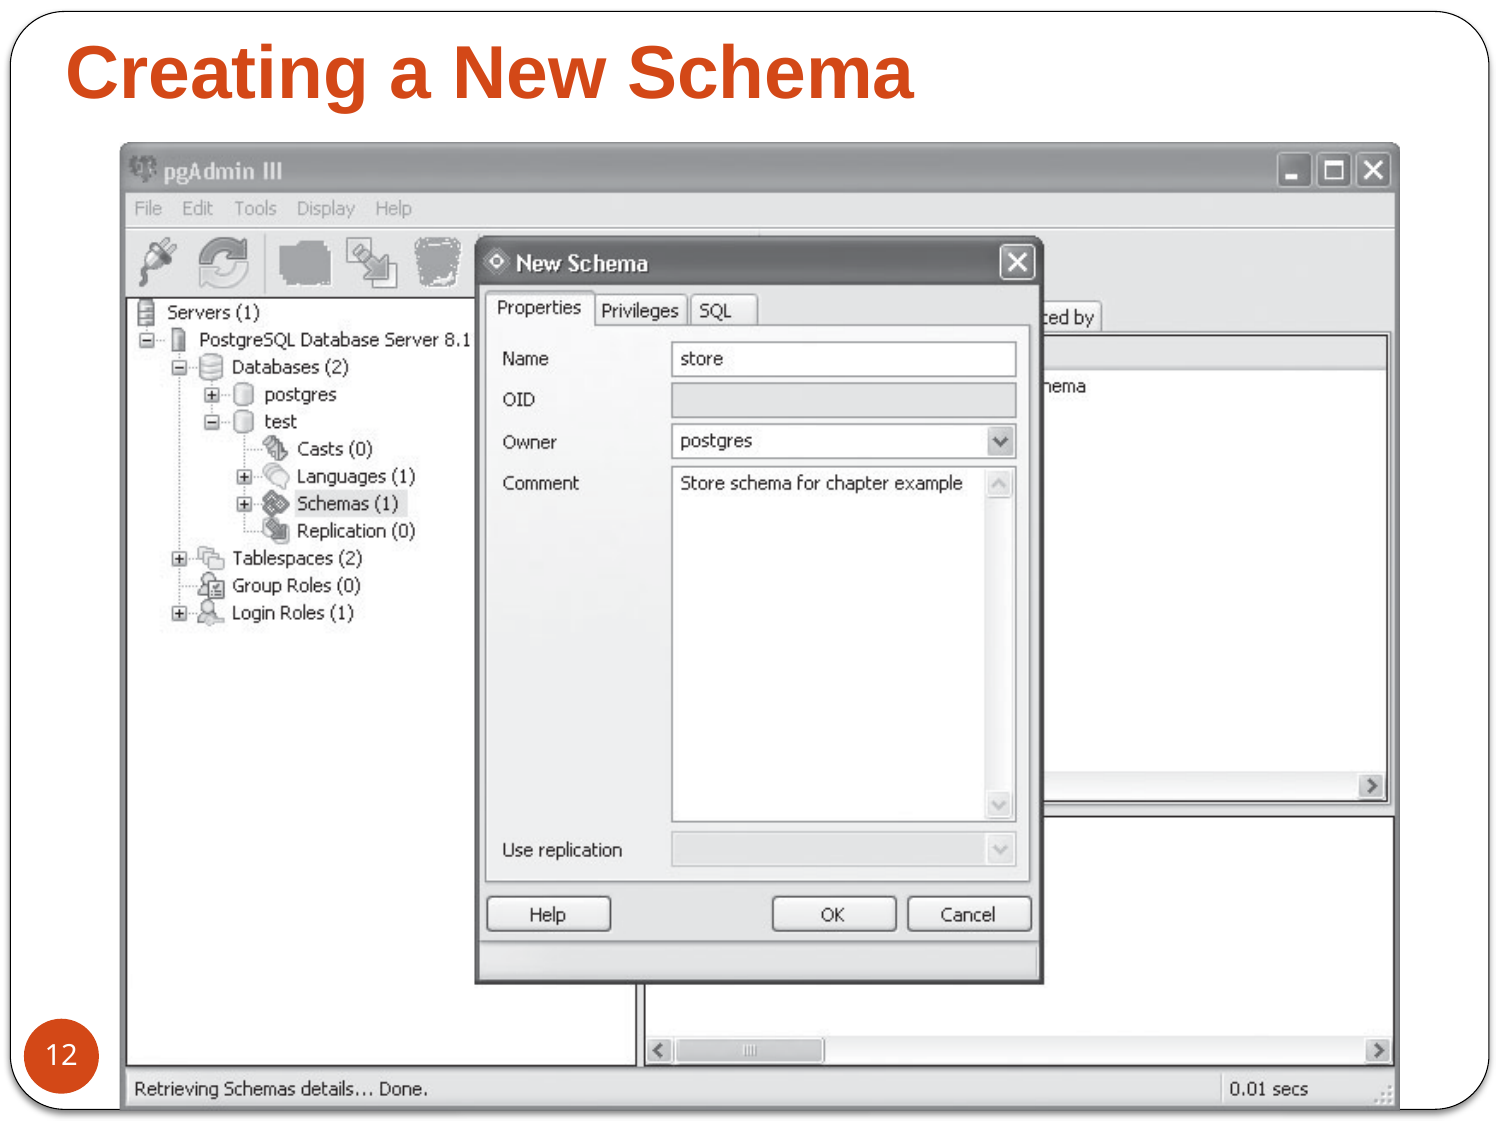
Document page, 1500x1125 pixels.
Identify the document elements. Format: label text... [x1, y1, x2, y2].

title Creating a New Schema [49, 12, 1426, 133]
slide_number 12 [23, 1018, 99, 1094]
picture [119, 141, 1401, 1111]
